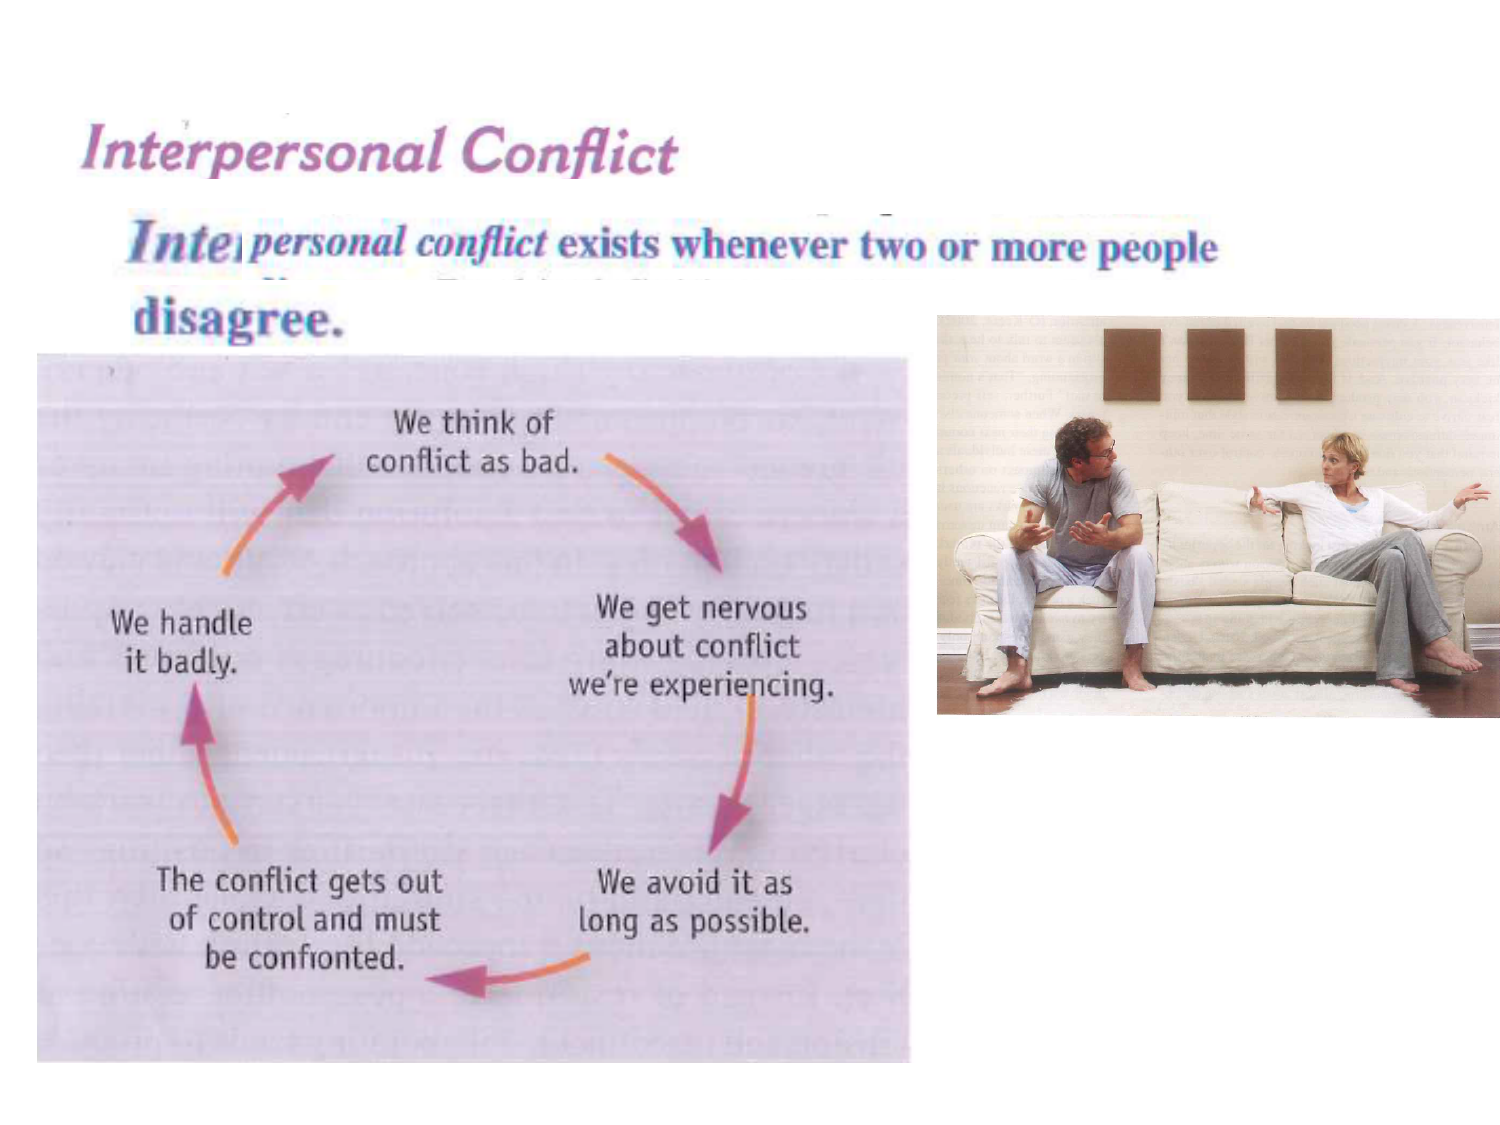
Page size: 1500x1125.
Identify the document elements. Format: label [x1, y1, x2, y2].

picture [36, 285, 916, 1064]
picture [76, 113, 703, 179]
picture [936, 315, 1500, 719]
picture [111, 207, 1235, 281]
